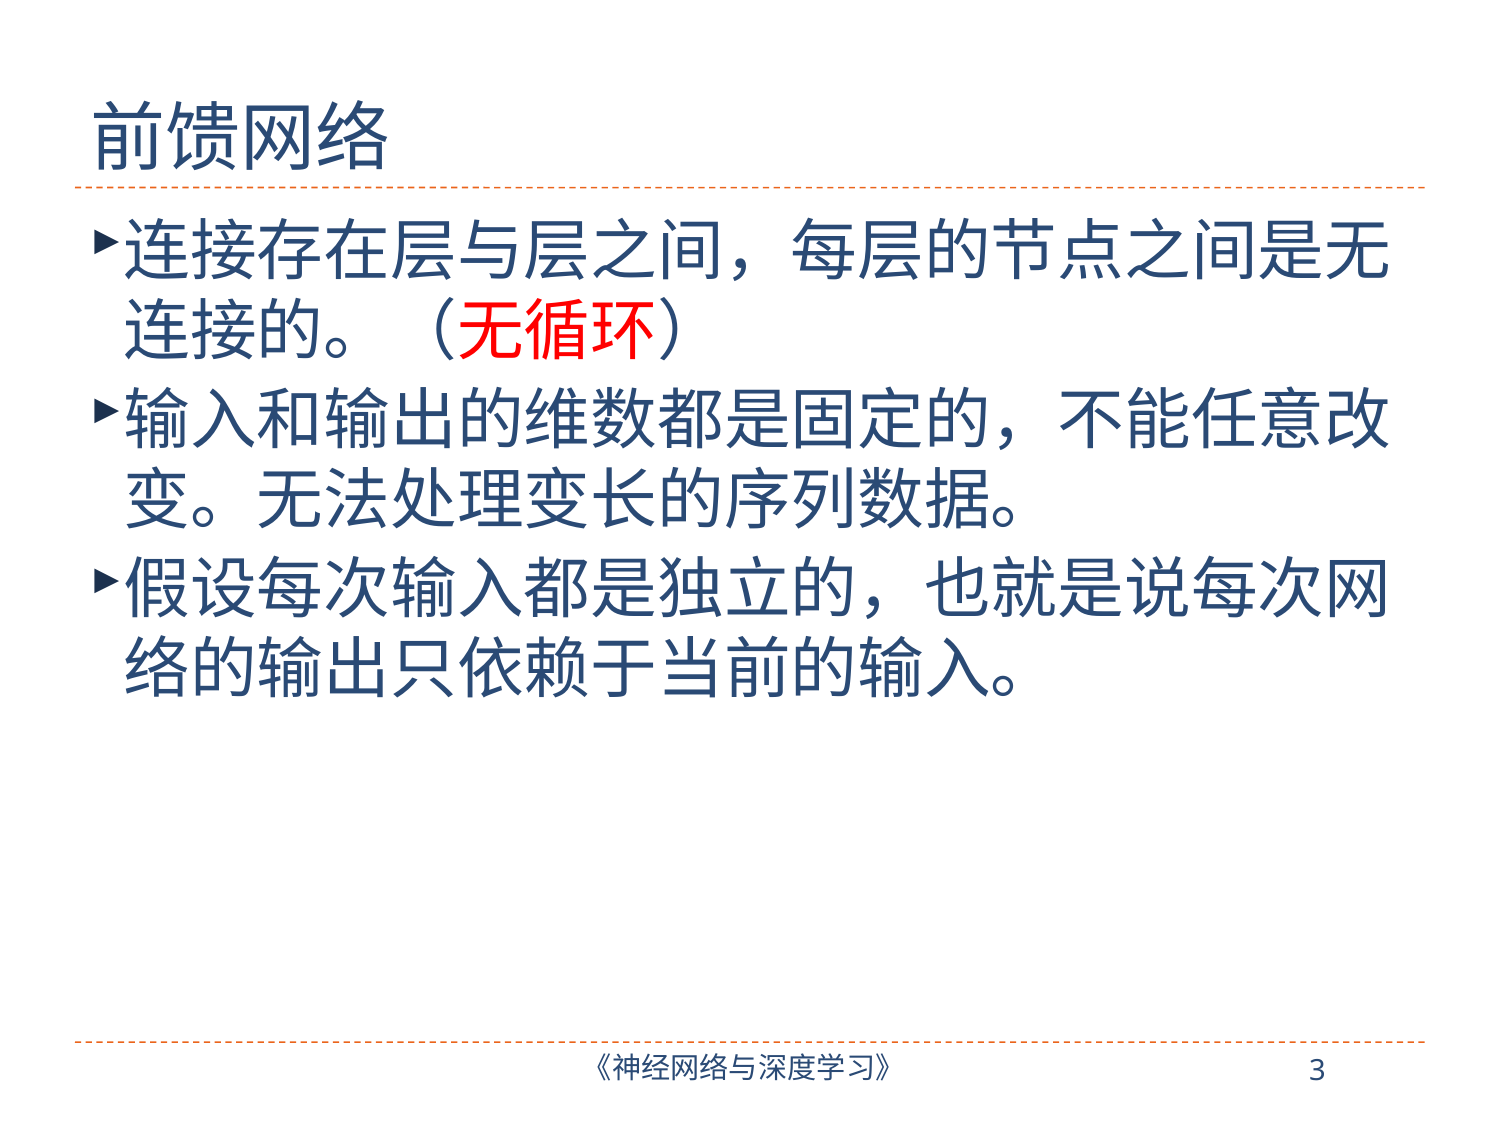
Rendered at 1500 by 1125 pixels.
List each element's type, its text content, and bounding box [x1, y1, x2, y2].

title 前馈网络 [75, 24, 1425, 188]
list 连接存在层与层之间，每层的节点之间是无连接的。（无循环） 输入和输出的维数都是固定的，不能任意改变。无法处理变长的序列数据。 假设每次输入都是独立的，也就是说每次网络的输出只依赖于当前的输入。 [75, 200, 1425, 1010]
